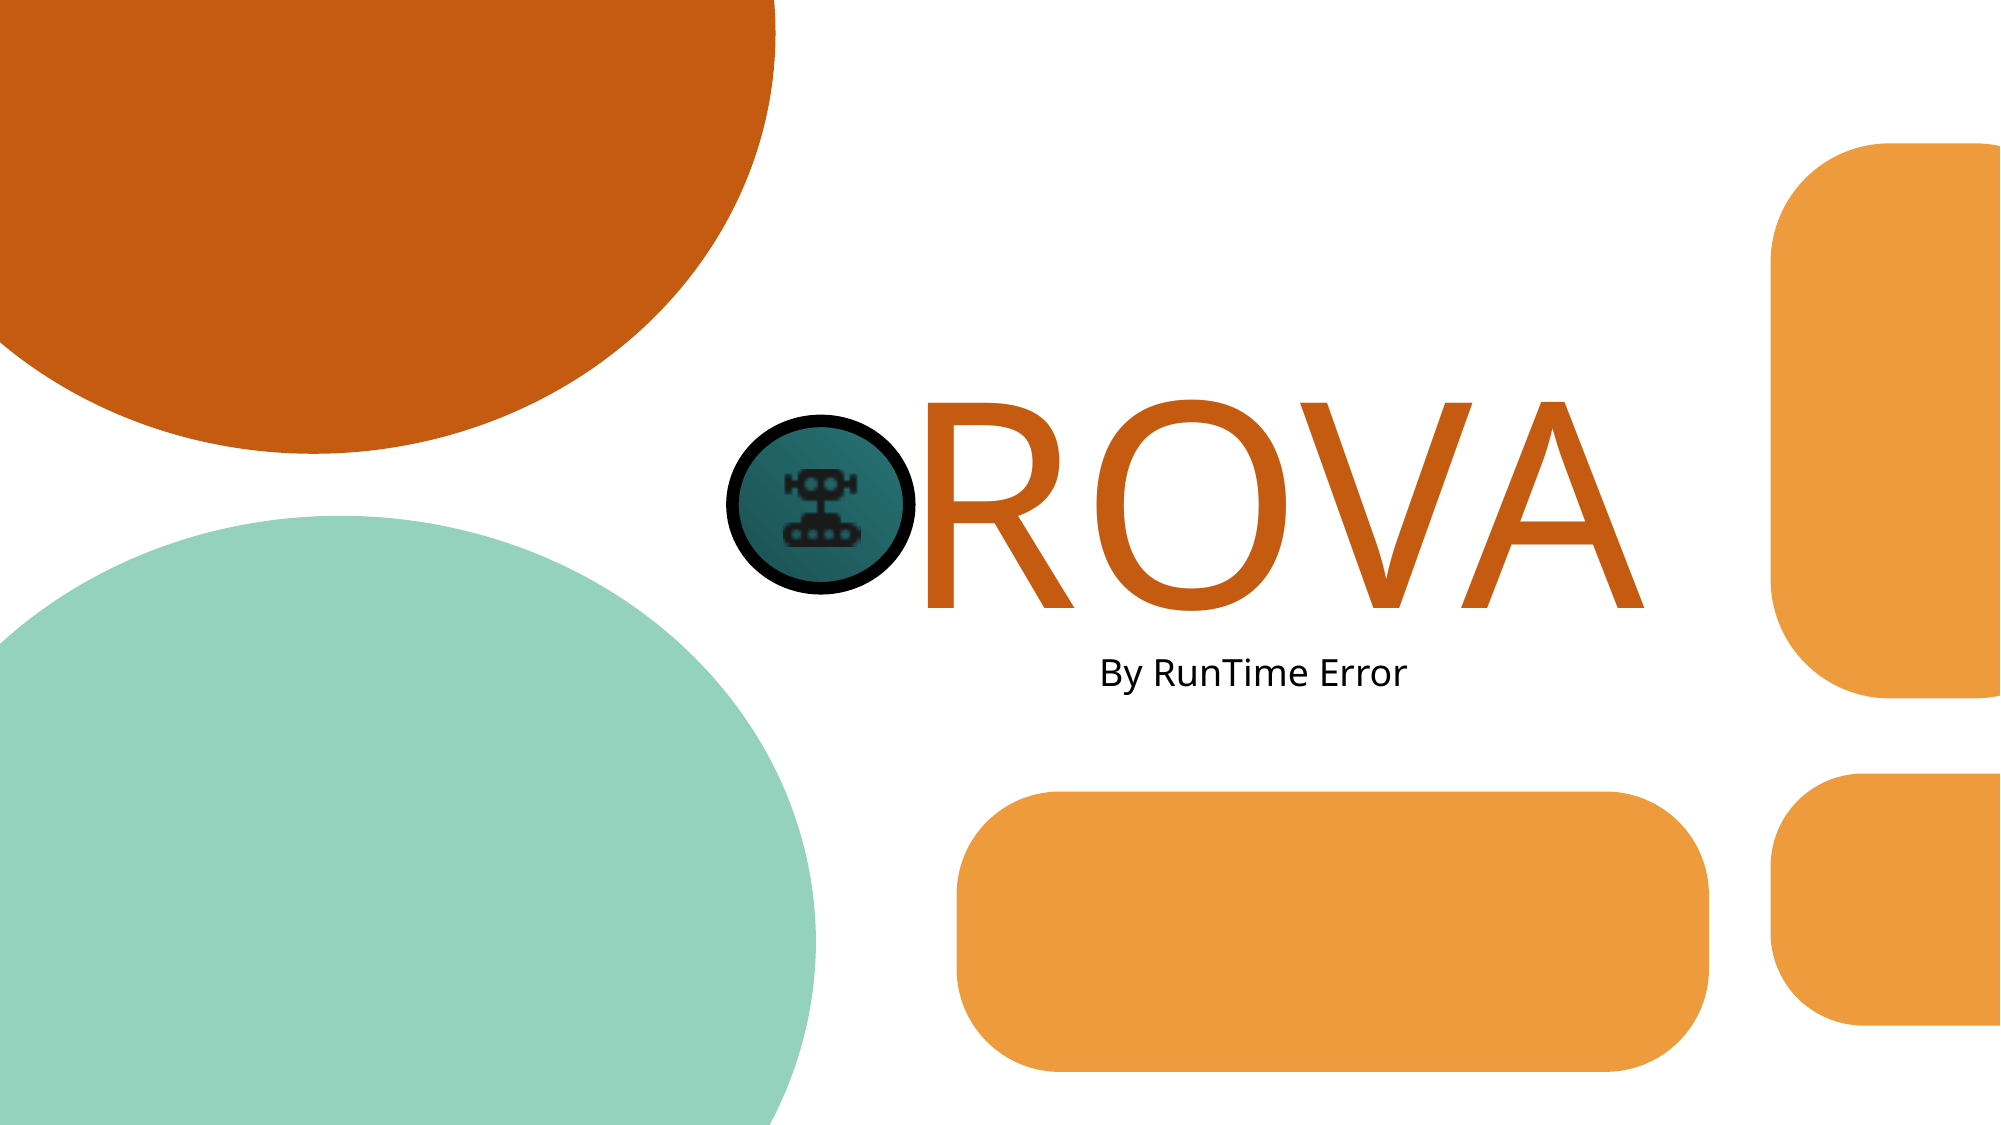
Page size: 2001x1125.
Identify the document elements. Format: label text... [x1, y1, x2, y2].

text_box [0, 0, 777, 455]
picture [783, 469, 861, 547]
text_box ROVA [885, 313, 1661, 674]
text_box [731, 419, 885, 590]
text_box [0, 514, 817, 1125]
text_box [955, 790, 1711, 1073]
text_box By RunTime Error [1084, 642, 1423, 702]
text_box [1769, 142, 2000, 700]
text_box [1769, 772, 2000, 1027]
